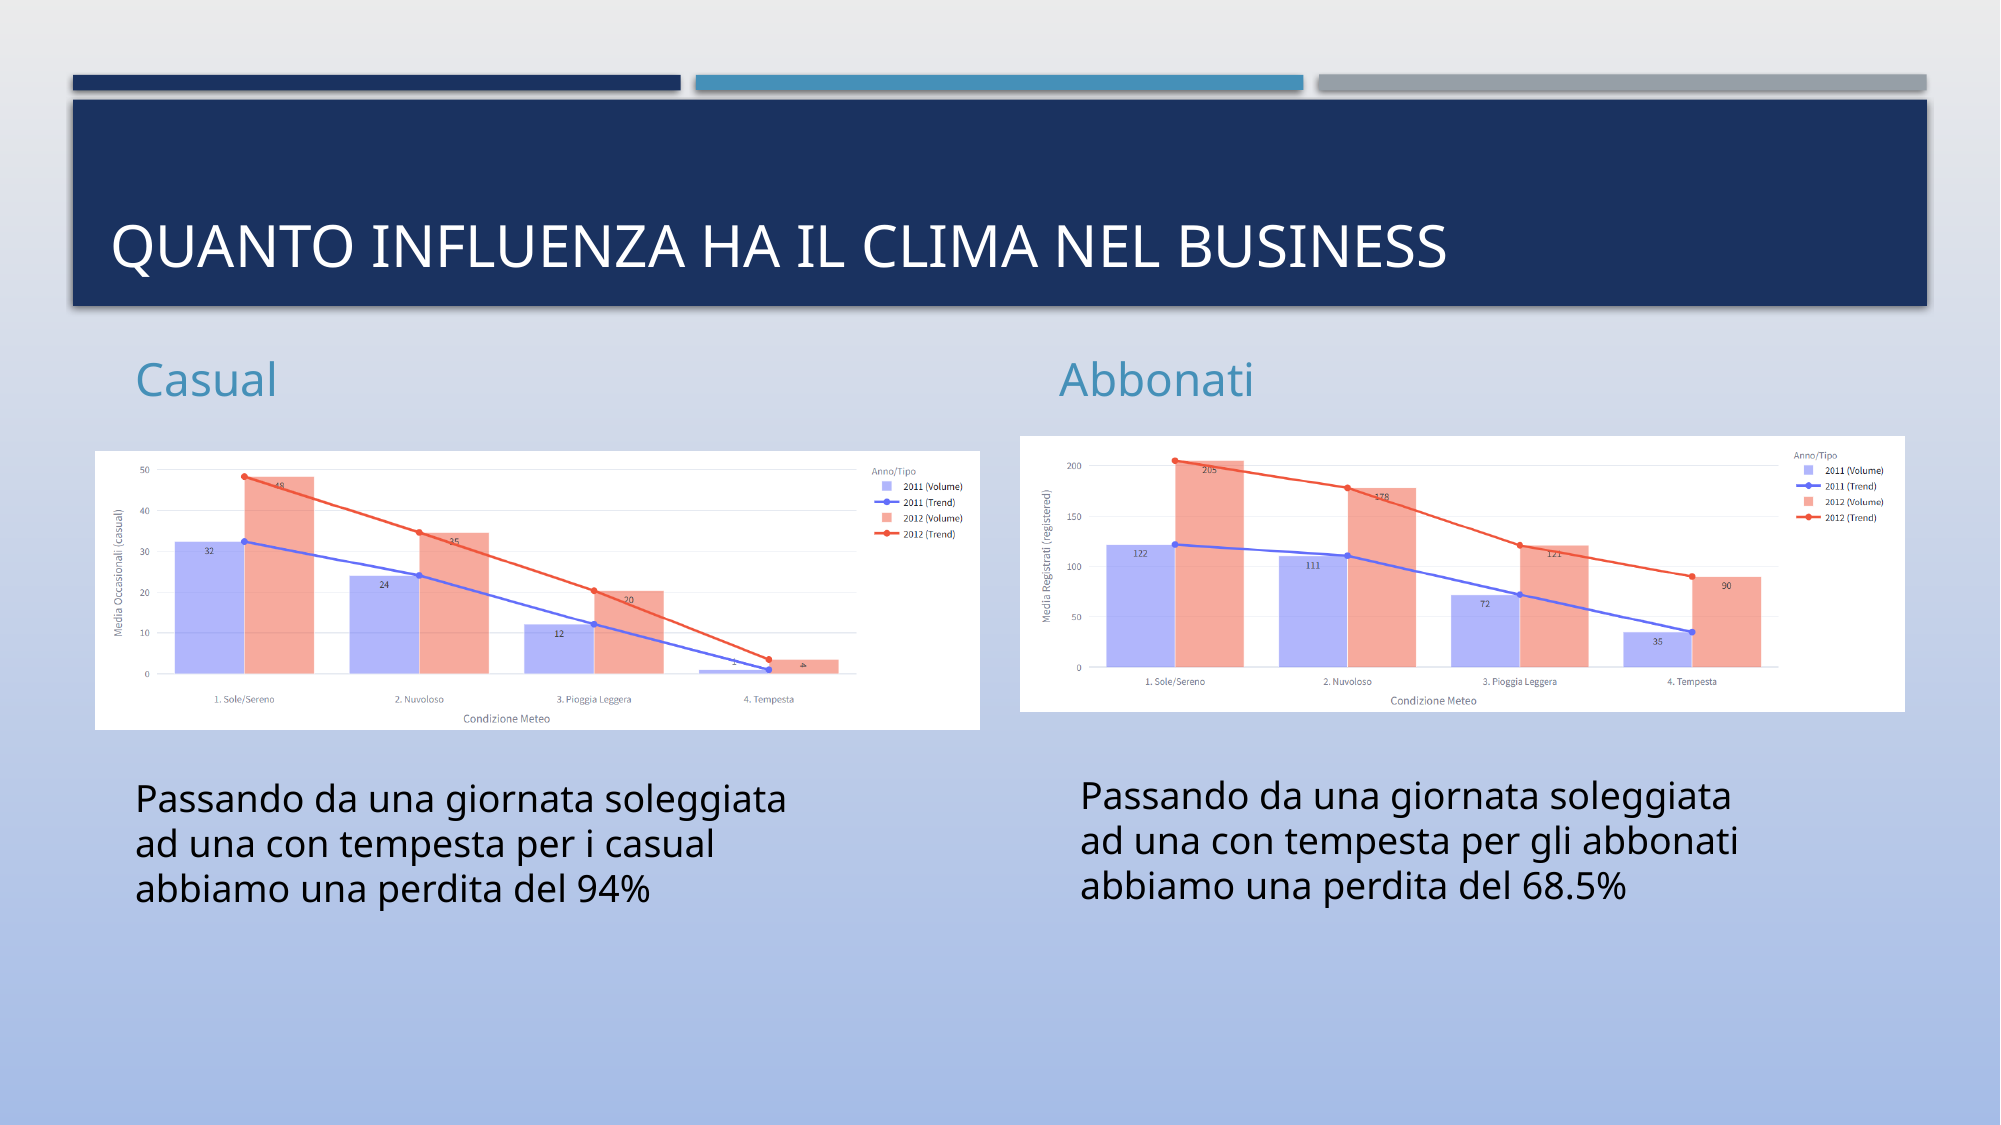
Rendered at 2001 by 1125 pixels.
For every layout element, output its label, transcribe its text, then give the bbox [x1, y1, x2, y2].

list Abbonati [1045, 322, 1880, 413]
list Casual [120, 324, 955, 413]
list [94, 450, 981, 731]
title Quanto influenza ha il clima nel business [95, 124, 1905, 287]
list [1019, 435, 1906, 713]
text_box Passando da una giornata soleggiata ad una con tempesta per i casual abbiamo una perdita del 94% [120, 768, 843, 918]
text_box Passando da una giornata soleggiata ad una con tempesta per gli abbonati abbiamo una perdita del 68.5% [1065, 764, 1788, 915]
